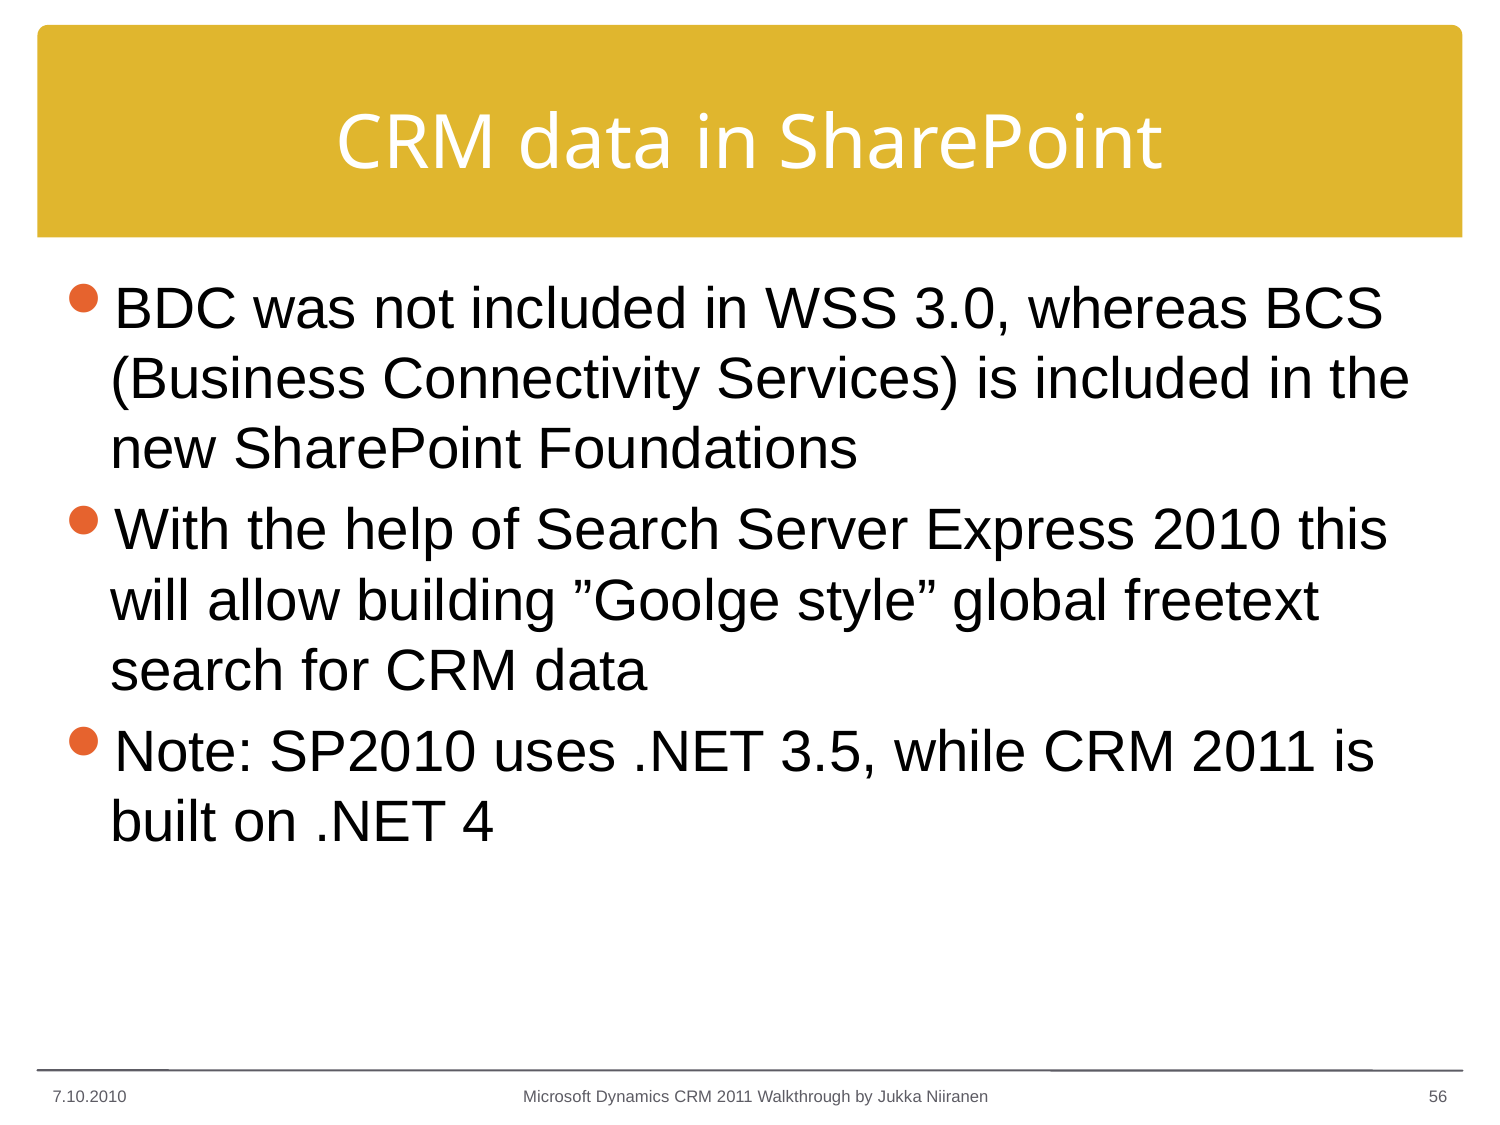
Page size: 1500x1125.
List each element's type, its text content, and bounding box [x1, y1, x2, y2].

title CRM data in SharePoint [50, 45, 1450, 233]
slide_number 56 [1112, 1069, 1463, 1123]
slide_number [37, 1069, 388, 1123]
list BDC was not included in WSS 3.0, whereas BCS (Business Connectivity Services) is included in the new SharePoint Foundations With the help of Search Server Express 2010 this will allow building ”Goolge style” global freetext search for CRM data Note: SP2010 uses .NET 3.5, while CRM 2011 is built on .NET 4 [50, 262, 1450, 1050]
footer Microsoft Dynamics CRM 2011 Walkthrough by Jukka Niiranen [474, 1069, 1038, 1123]
